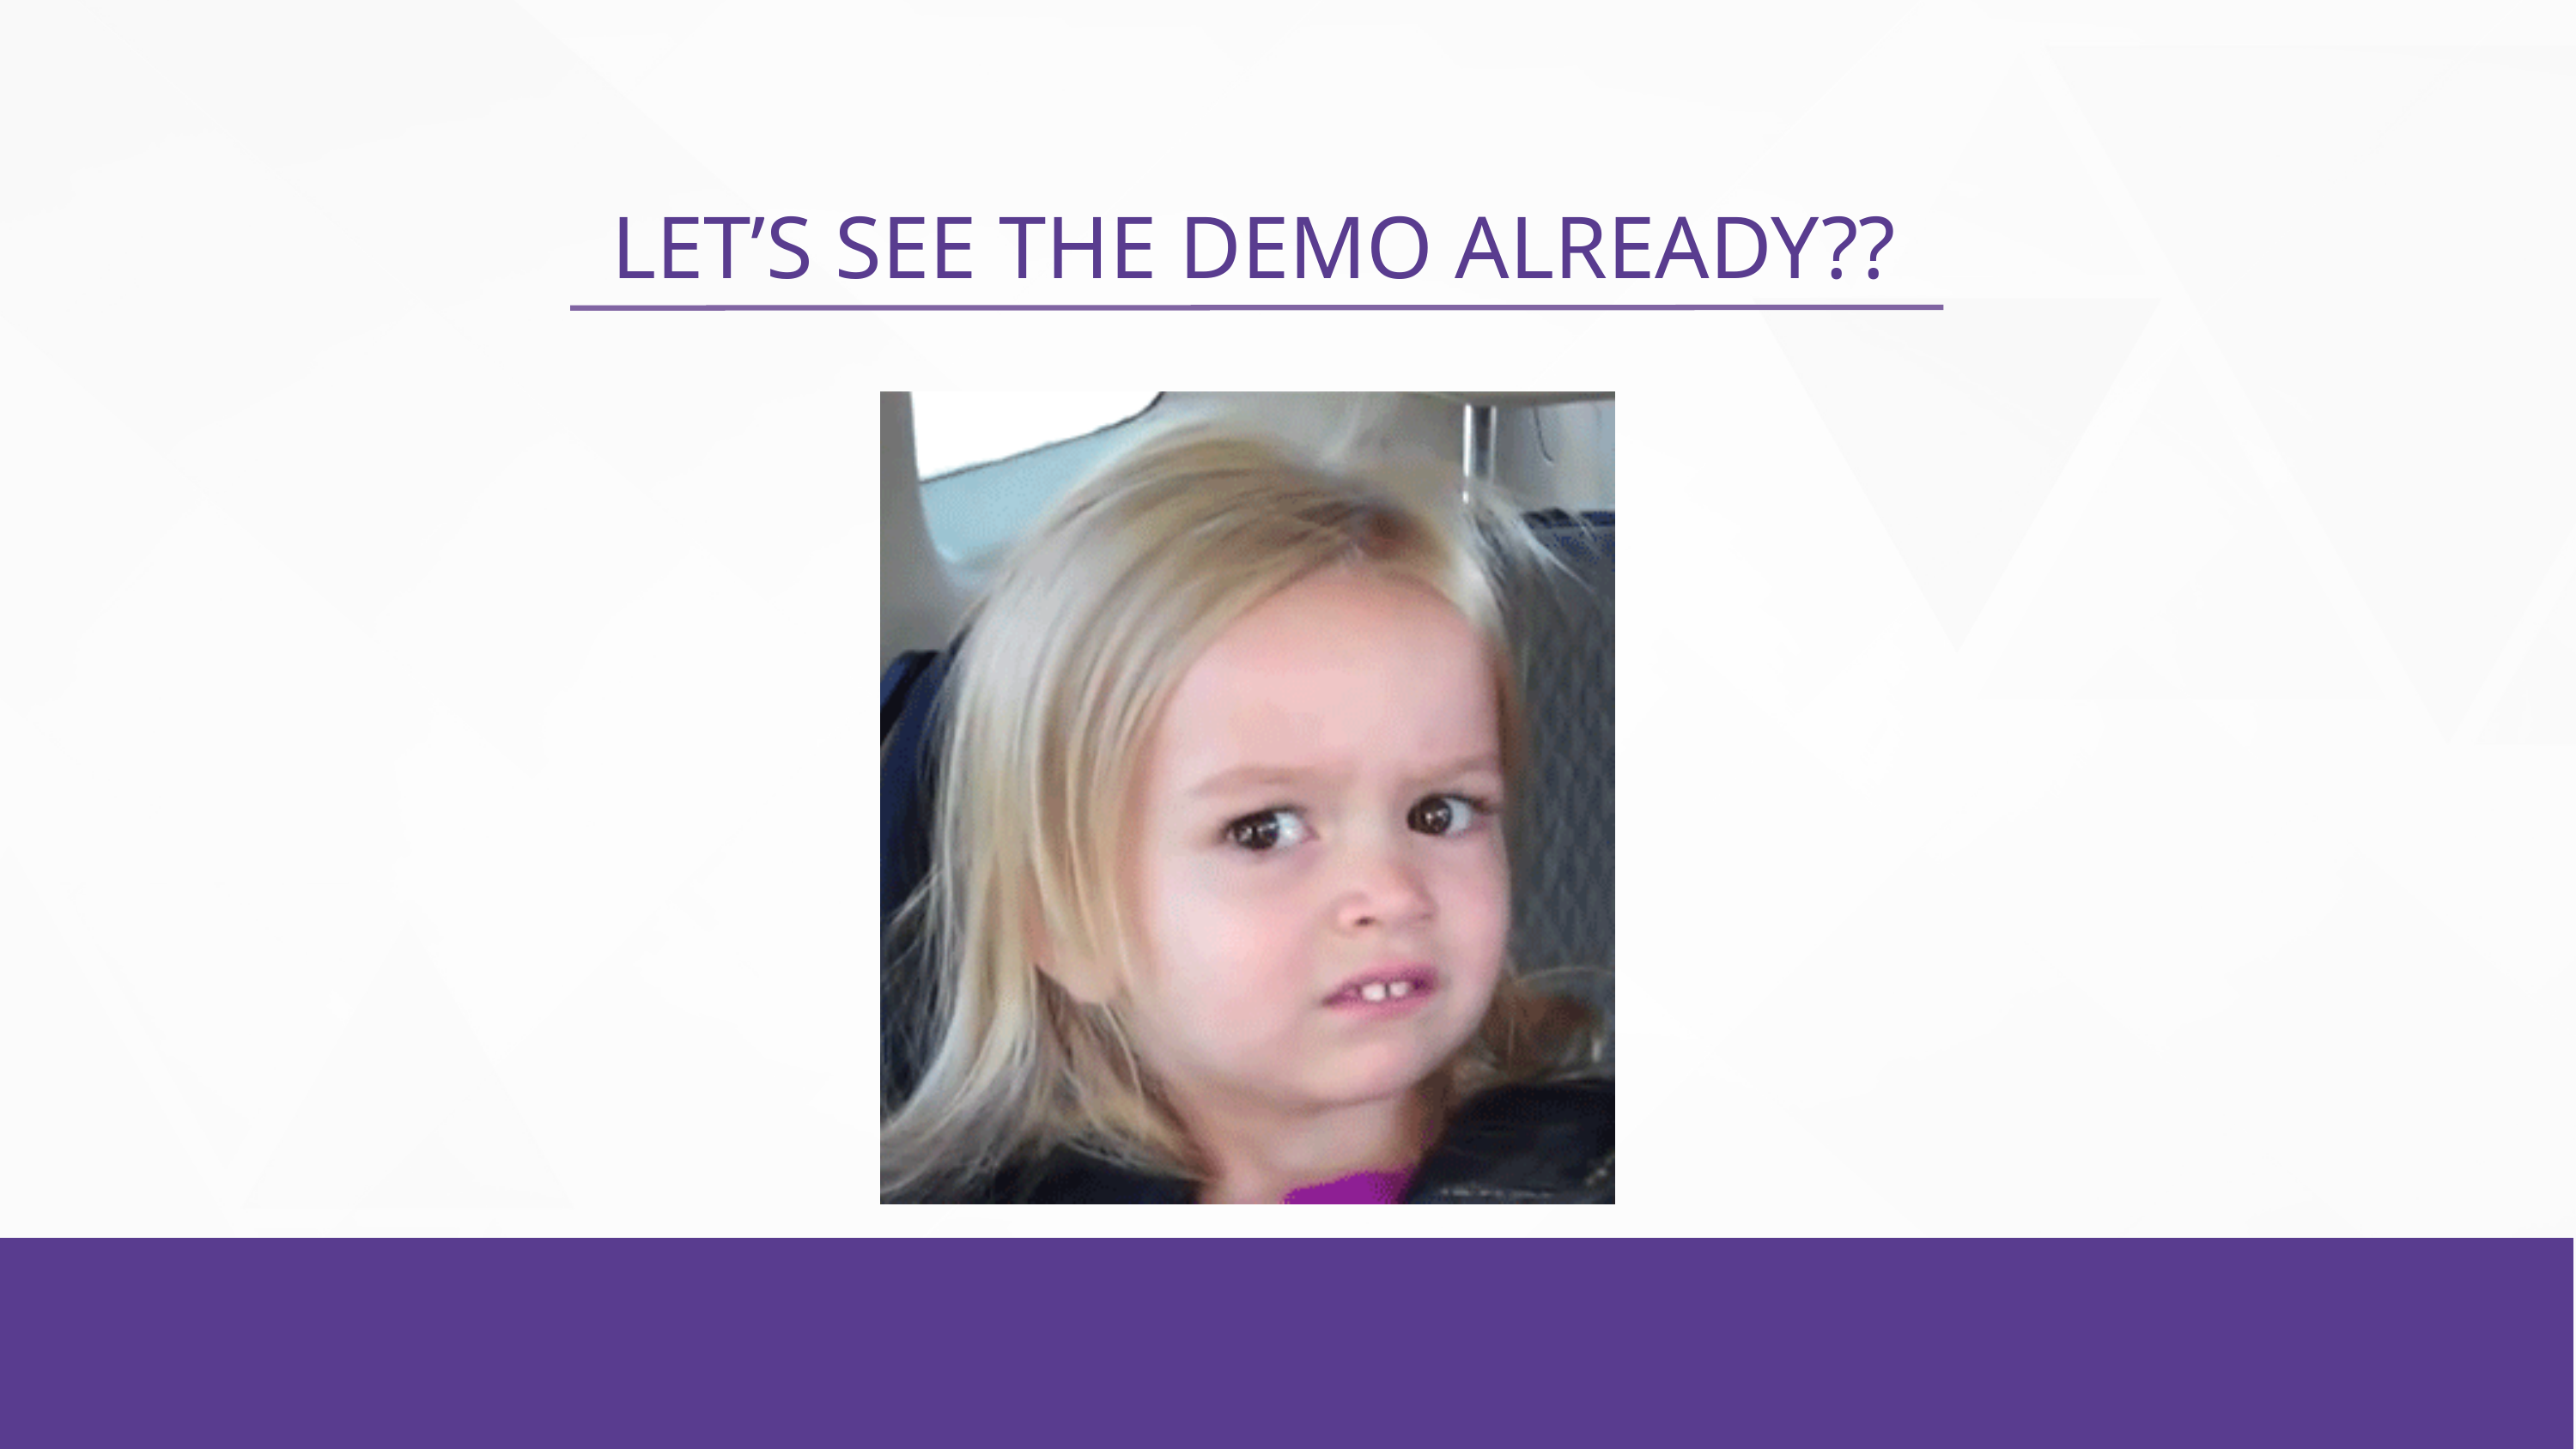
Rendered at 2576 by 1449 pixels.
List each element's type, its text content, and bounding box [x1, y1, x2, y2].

picture [879, 391, 1615, 1205]
text_box LET’S SEE THE DEMO ALREADY?? [592, 176, 1916, 296]
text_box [0, 1237, 2574, 1449]
text_box [0, 0, 2576, 1238]
text_box [570, 304, 1944, 311]
